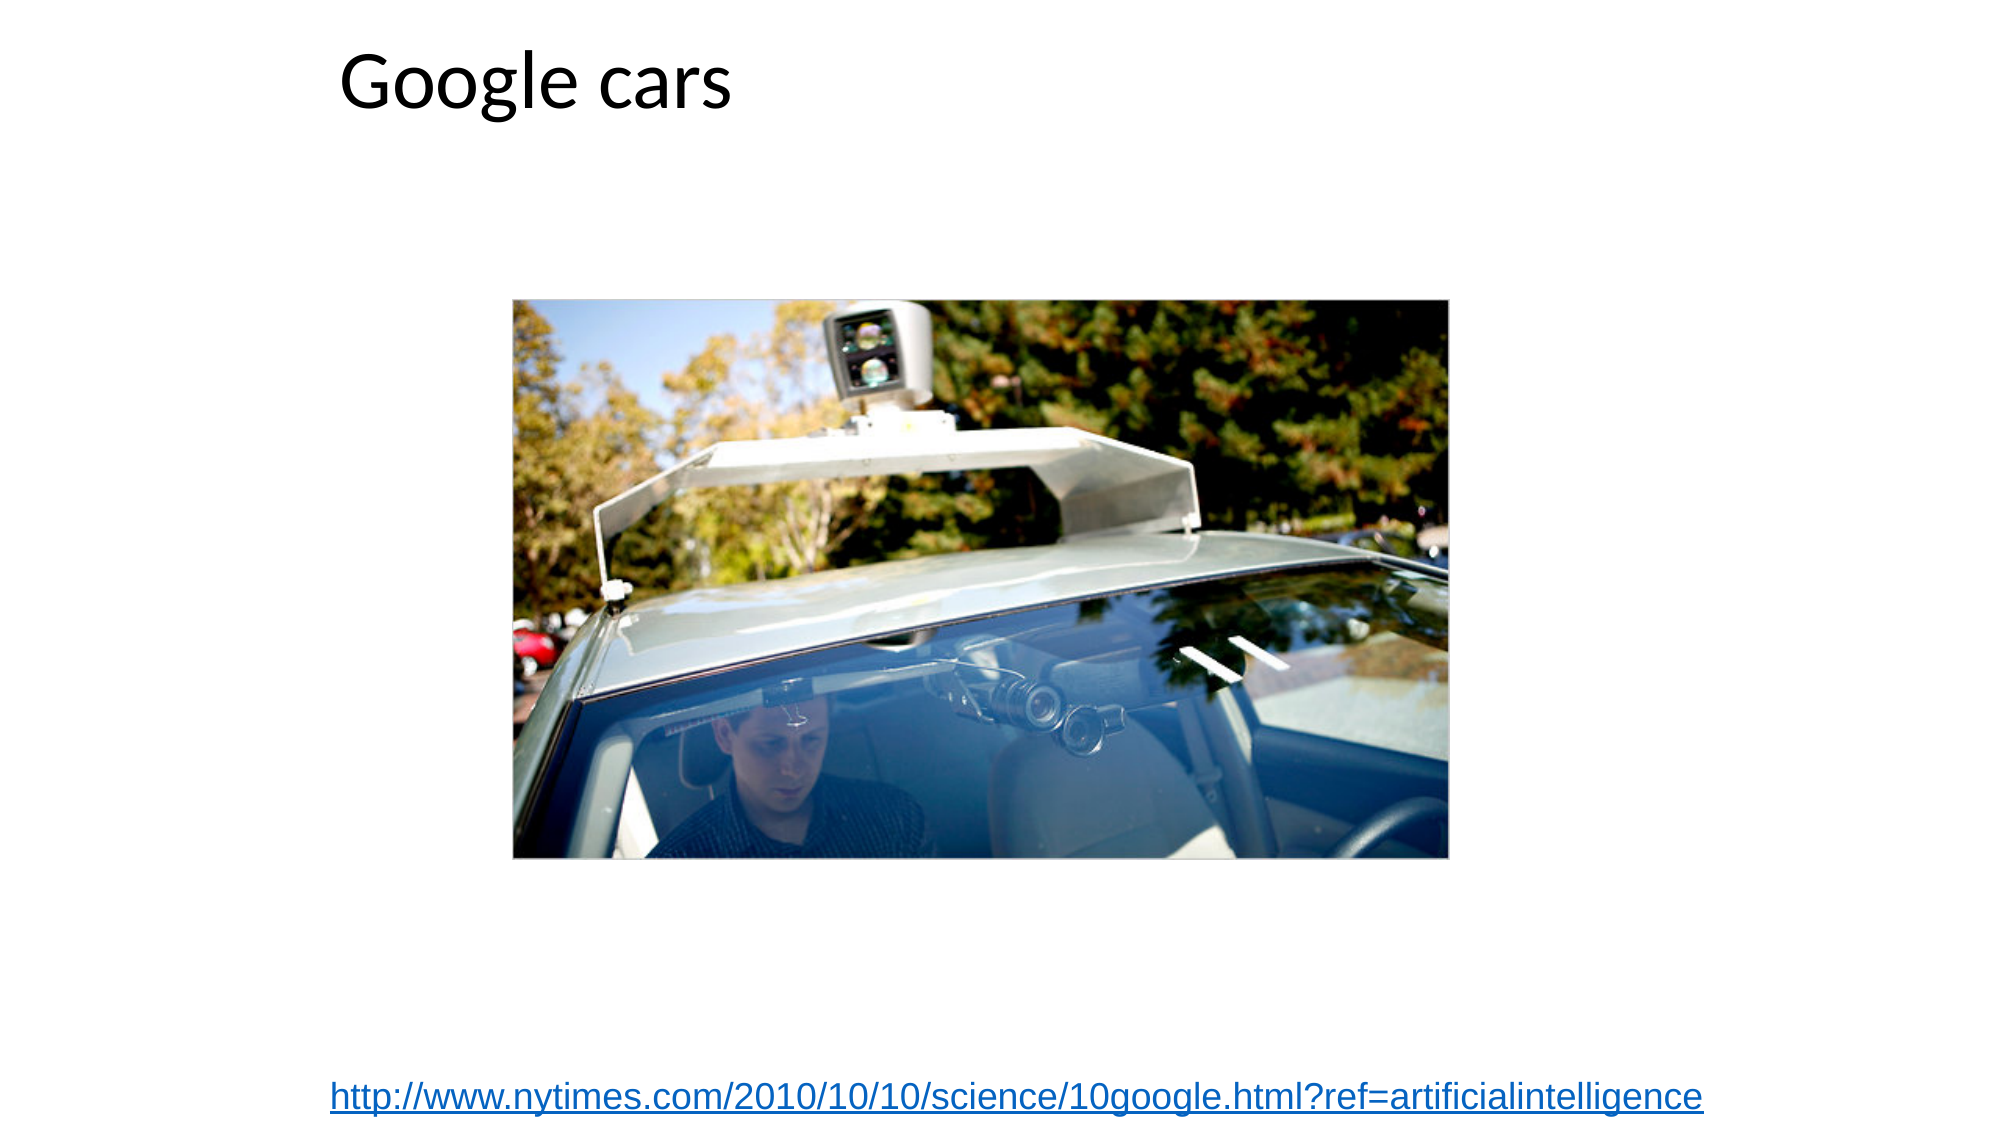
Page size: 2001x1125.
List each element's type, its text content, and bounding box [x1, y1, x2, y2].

picture [512, 299, 1450, 860]
text_box Google cars [324, 0, 1675, 150]
text_box http://www.nytimes.com/2010/10/10/science/10google.html?ref=artificialintelligence [315, 1064, 1719, 1125]
